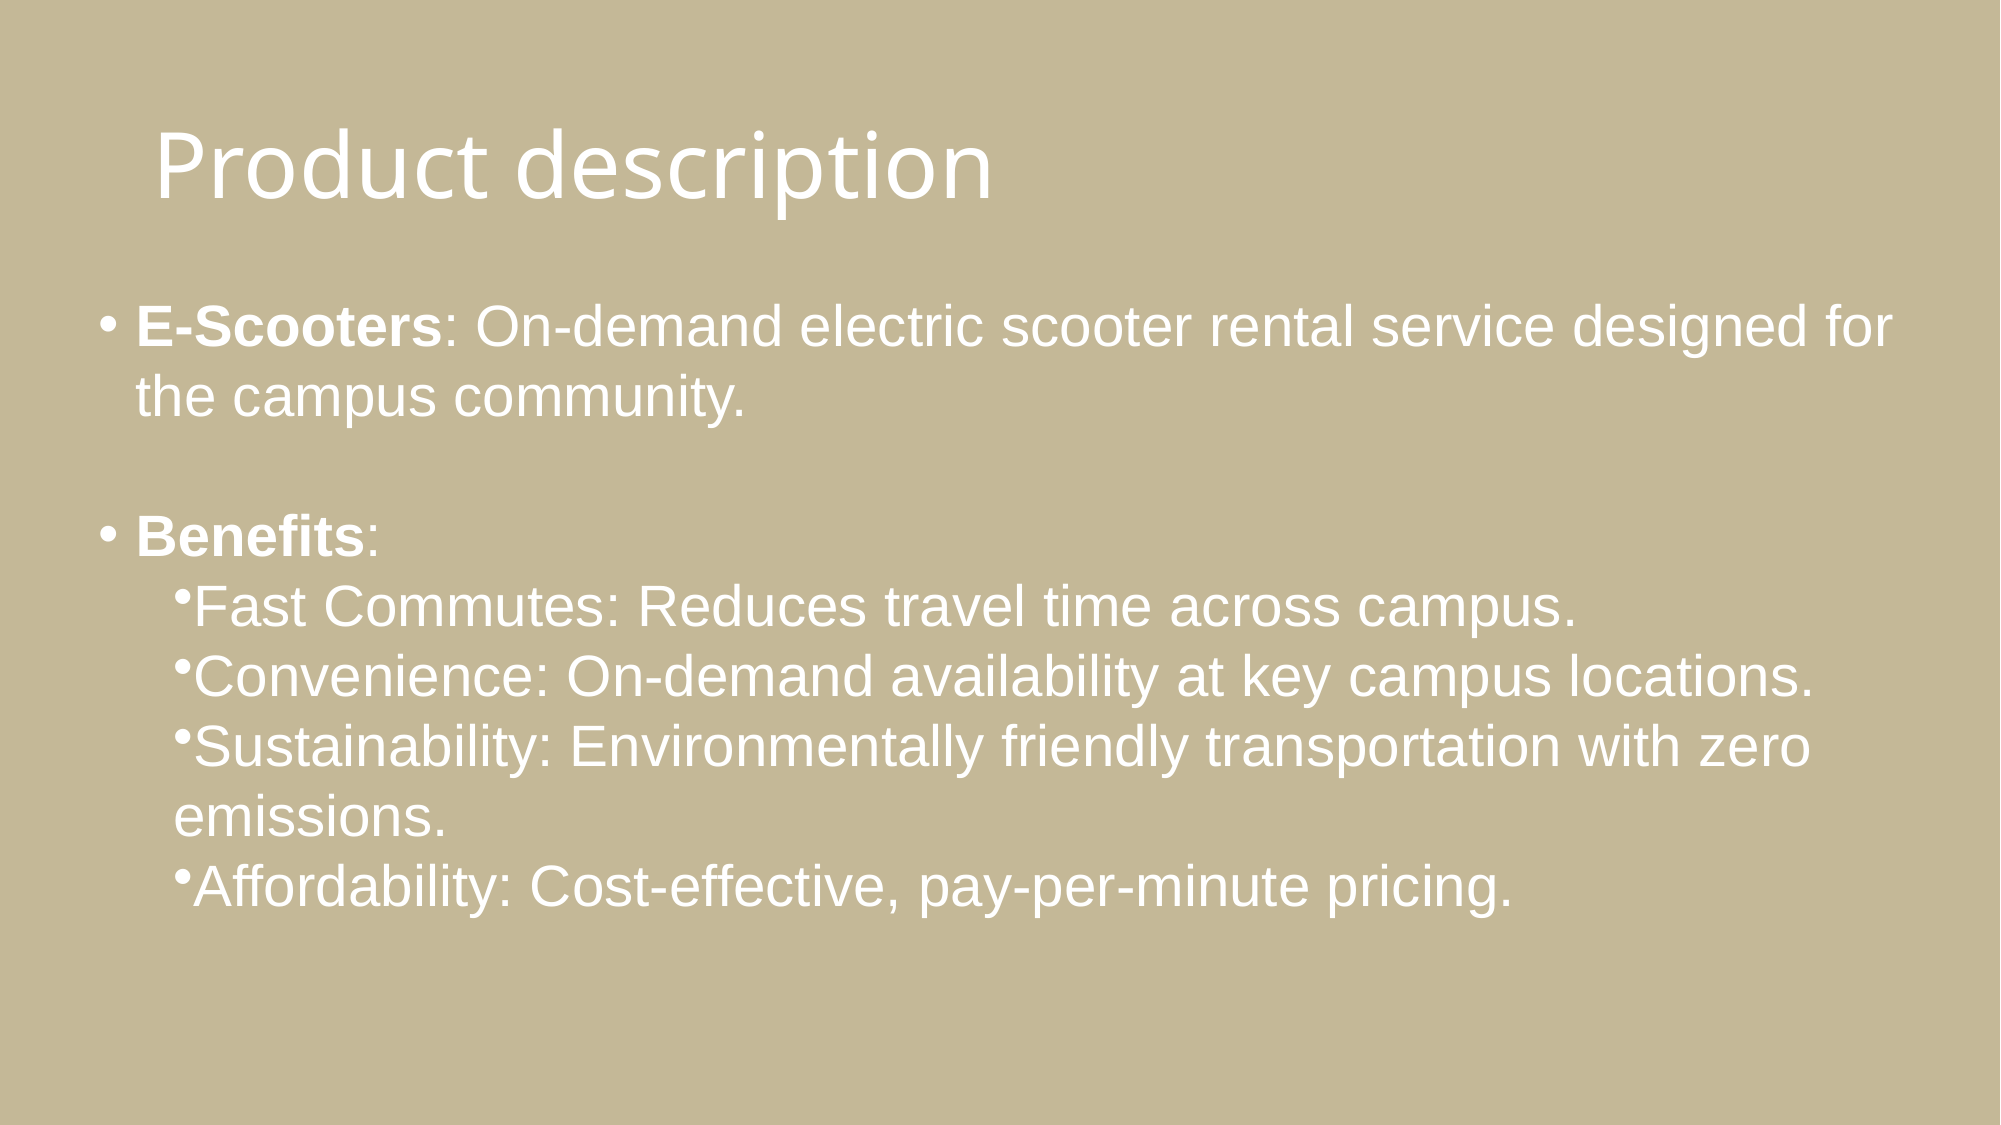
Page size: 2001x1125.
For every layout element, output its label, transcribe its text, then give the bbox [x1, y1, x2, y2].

list E-Scooters: On-demand electric scooter rental service designed for the campus community. Benefits: Fast Commutes: Reduces travel time across campus. Convenience: On-demand availability at key campus locations. Sustainability: Environmentally friendly transportation with zero emissions. Affordability: Cost-effective, pay-per-minute pricing. [83, 280, 1917, 996]
title Product description [137, 59, 1863, 278]
